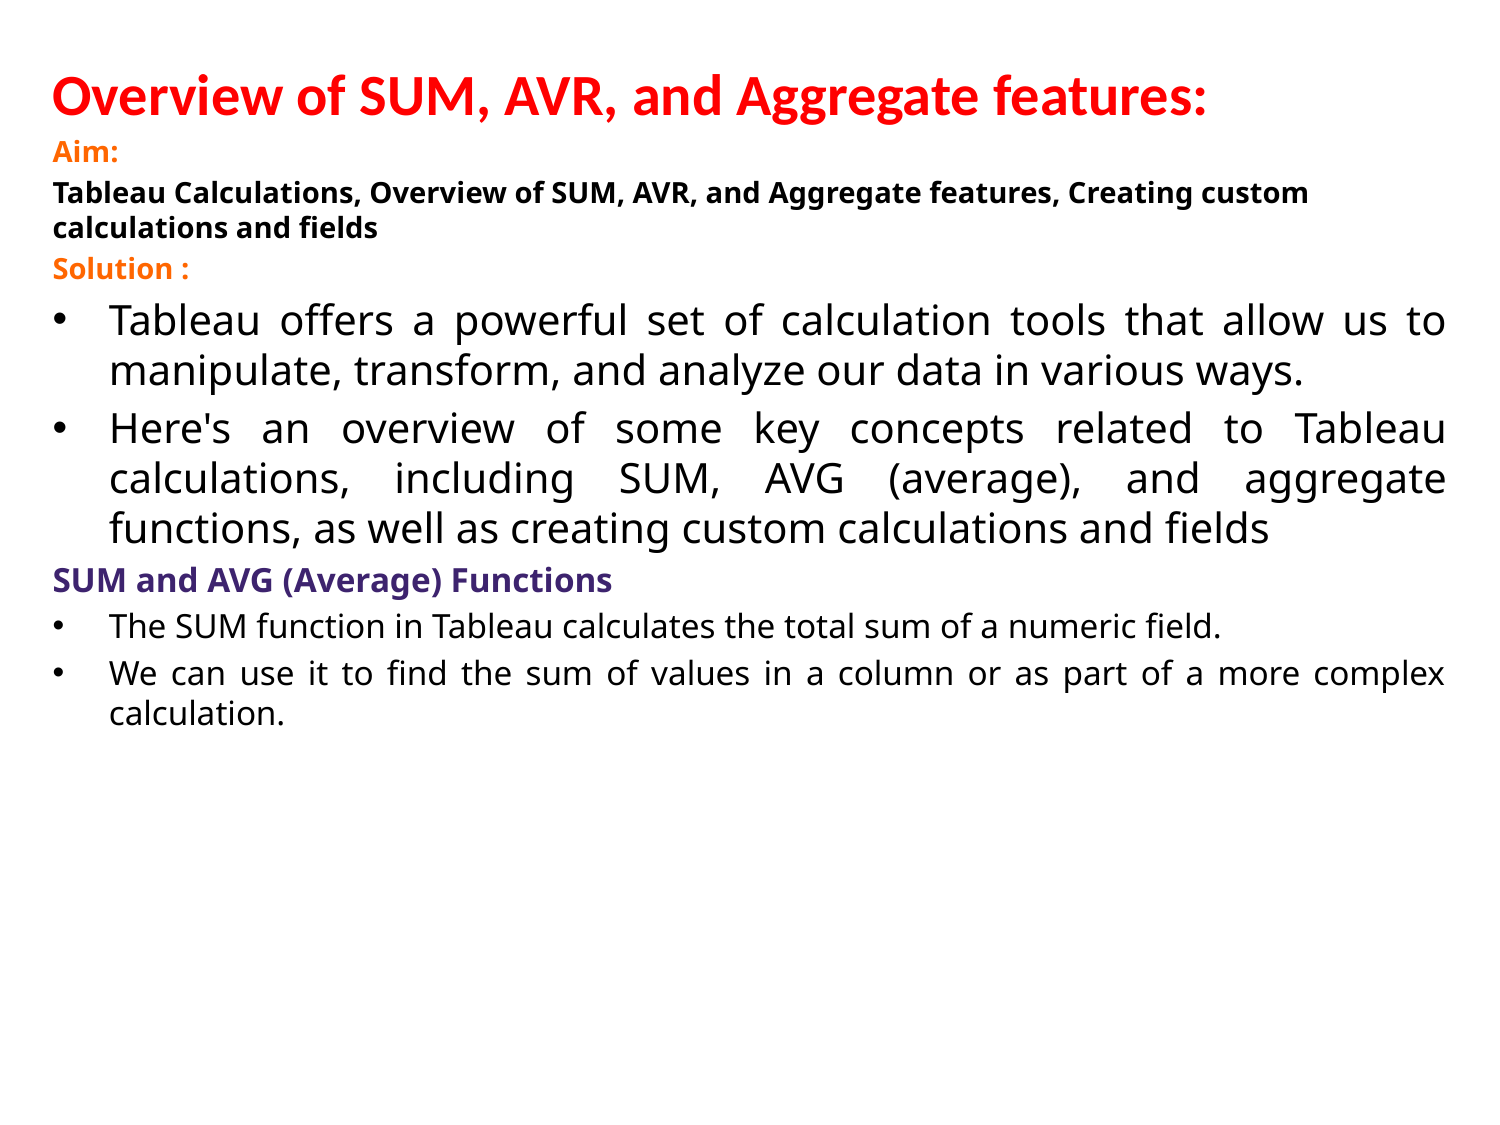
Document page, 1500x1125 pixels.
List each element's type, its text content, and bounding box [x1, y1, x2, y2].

list Overview of SUM, AVR, and Aggregate features: Aim: Tableau Calculations, Overview of SUM, AVR, and Aggregate features, Creating custom calculations and fields Solution : Tableau offers a powerful set of calculation tools that allow us to manipulate, transform, and analyze our data in various ways. Here's an overview of some key concepts related to Tableau calculations, including SUM, AVG (average), and aggregate functions, as well as creating custom calculations and fields SUM and AVG (Average) Functions The SUM function in Tableau calculates the total sum of a numeric field. We can use it to find the sum of values in a column or as part of a more complex calculation. [37, 50, 1463, 1075]
